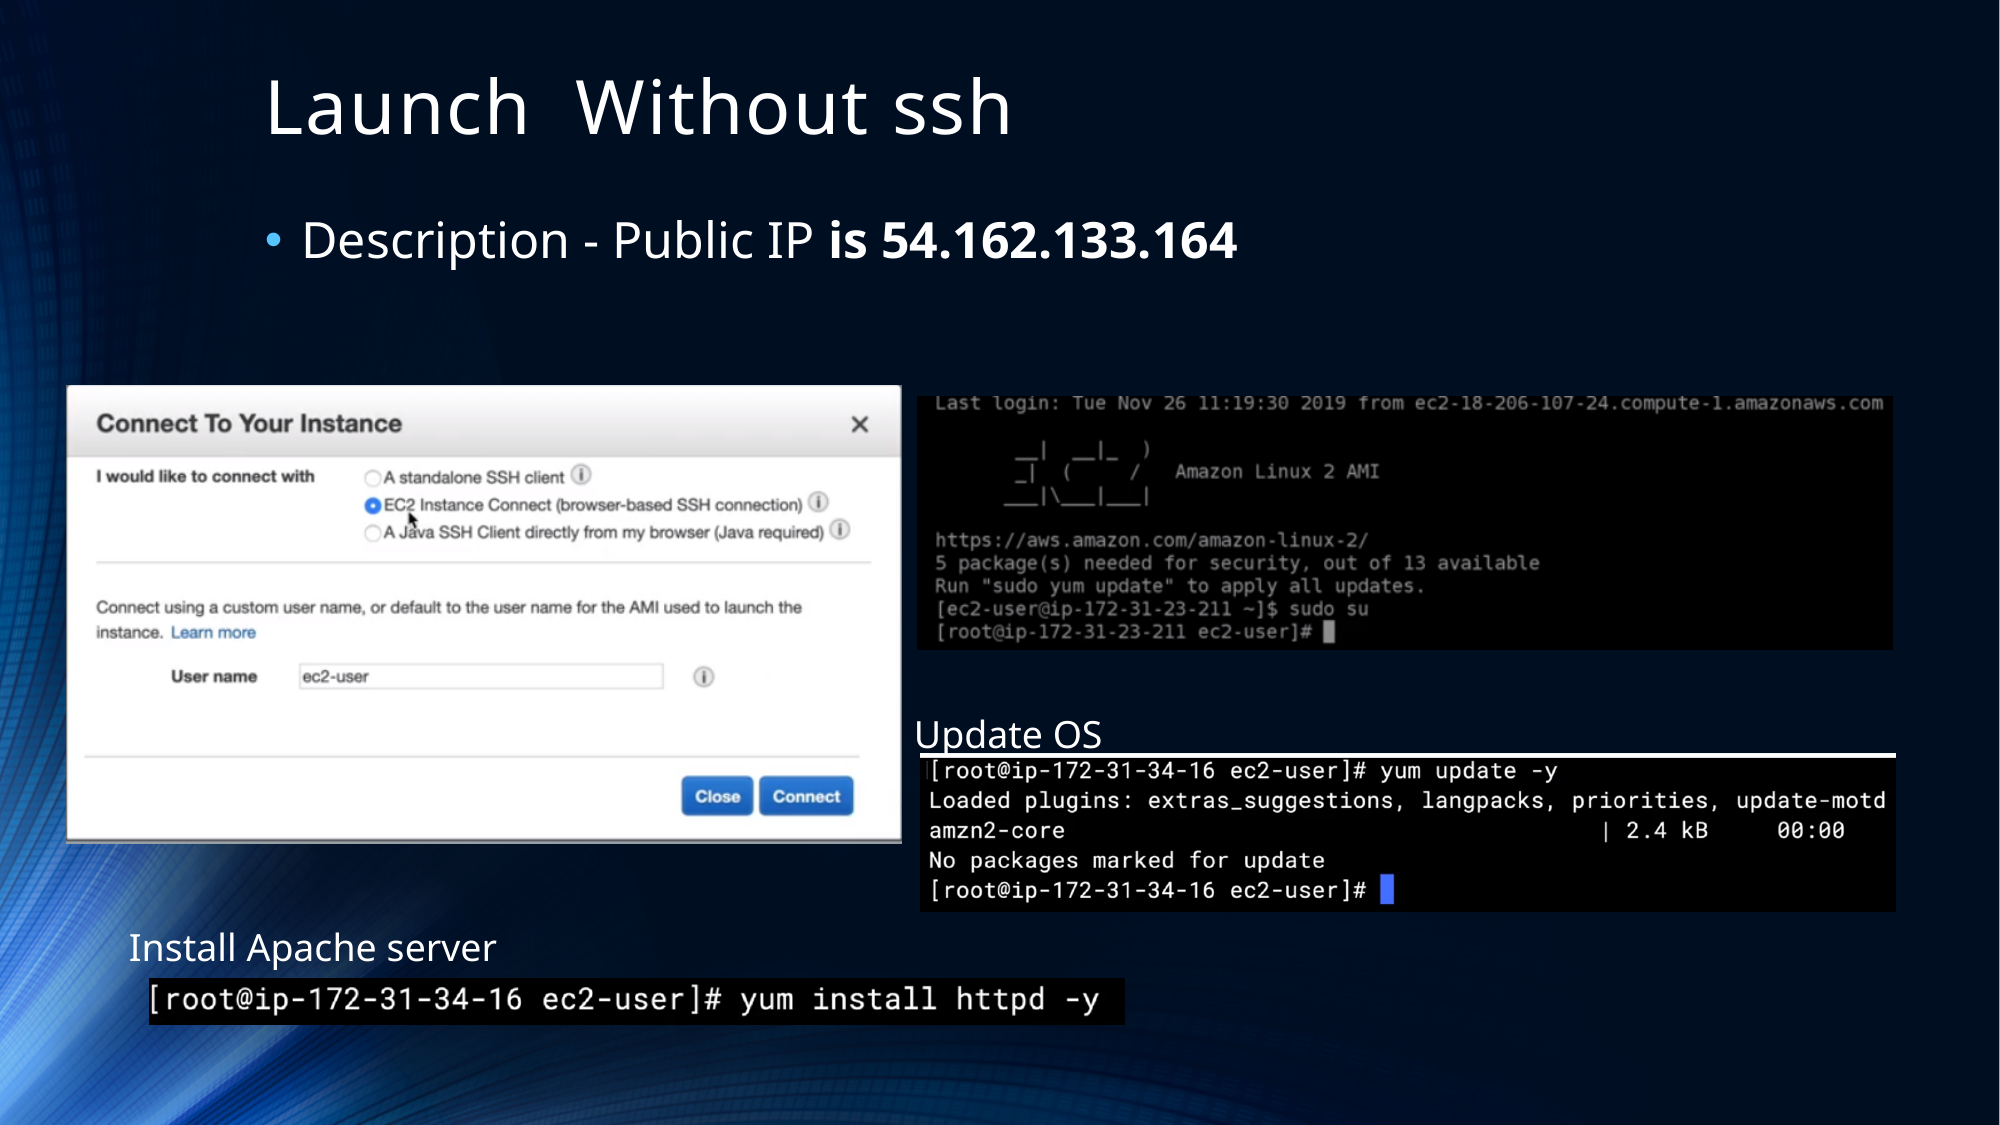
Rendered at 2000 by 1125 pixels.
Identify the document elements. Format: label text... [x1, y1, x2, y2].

picture [0, 0, 2000, 1125]
text_box Install Apache server [114, 916, 513, 977]
title Launch Without ssh [249, 62, 1750, 173]
list Description - Public IP is 54.162.133.164 [249, 208, 1749, 753]
text_box Update OS [902, 704, 1118, 764]
list Description - Public IP is 54.162.133.164 [249, 764, 1749, 988]
